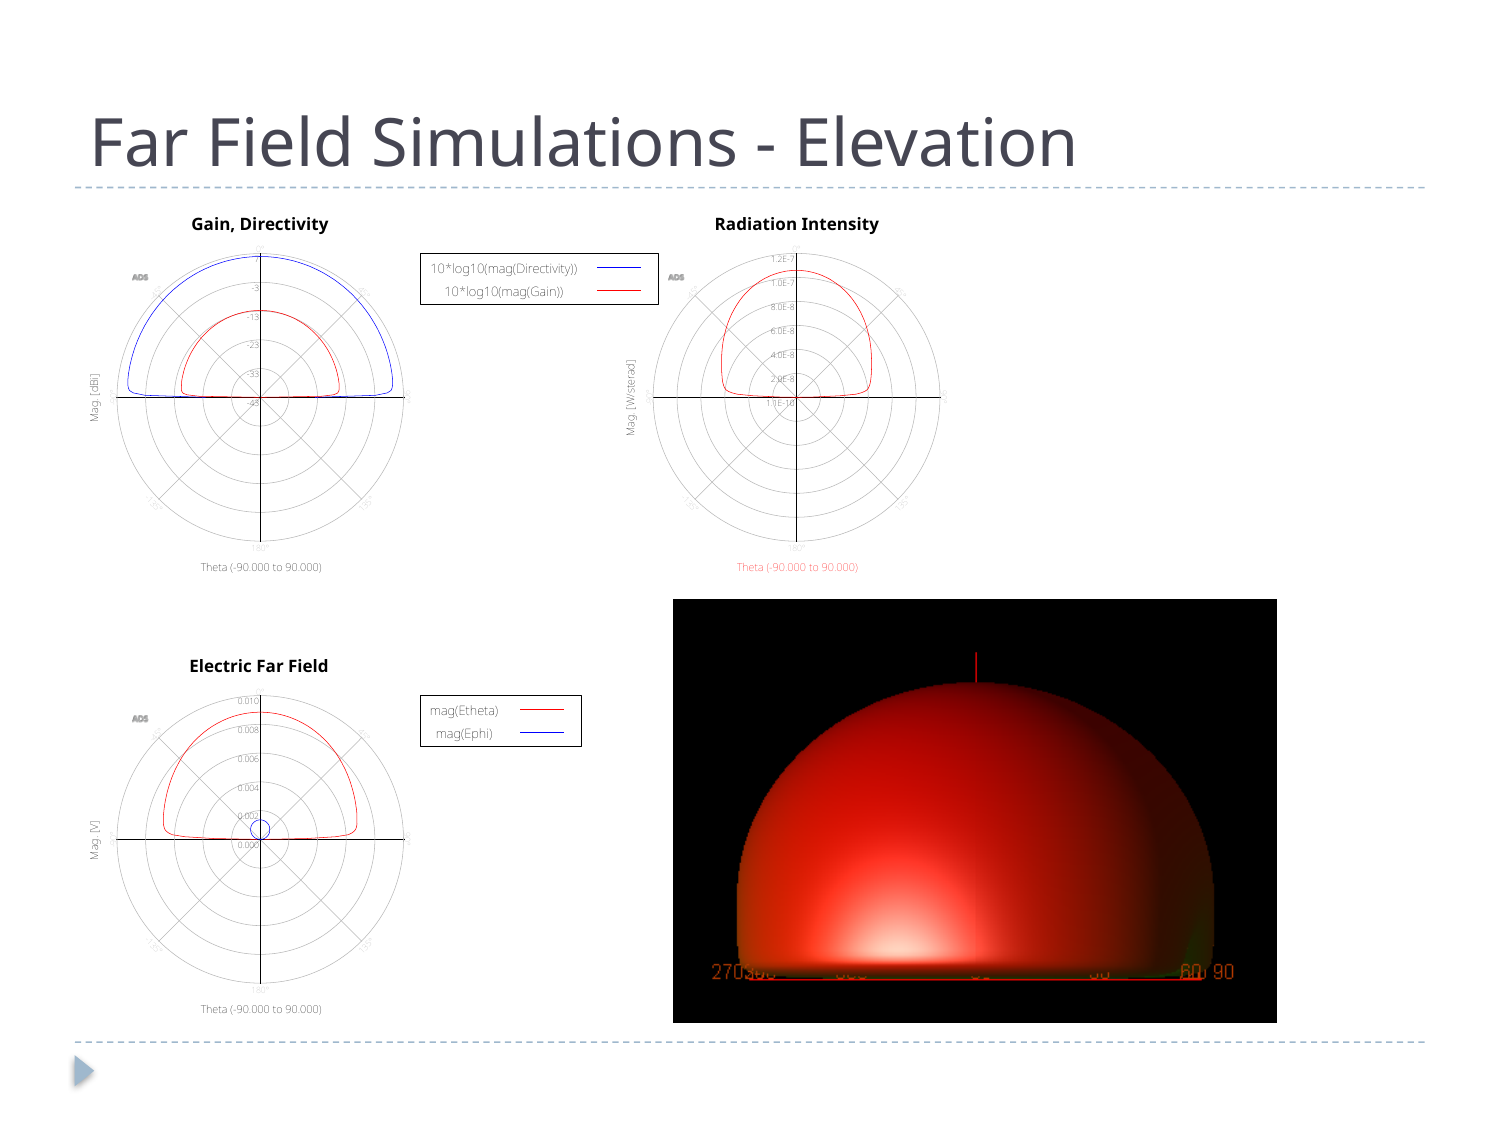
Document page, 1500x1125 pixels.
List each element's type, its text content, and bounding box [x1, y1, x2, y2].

picture [672, 599, 1278, 1023]
title Far Field Simulations - Elevation [75, 24, 1425, 188]
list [74, 212, 951, 1023]
